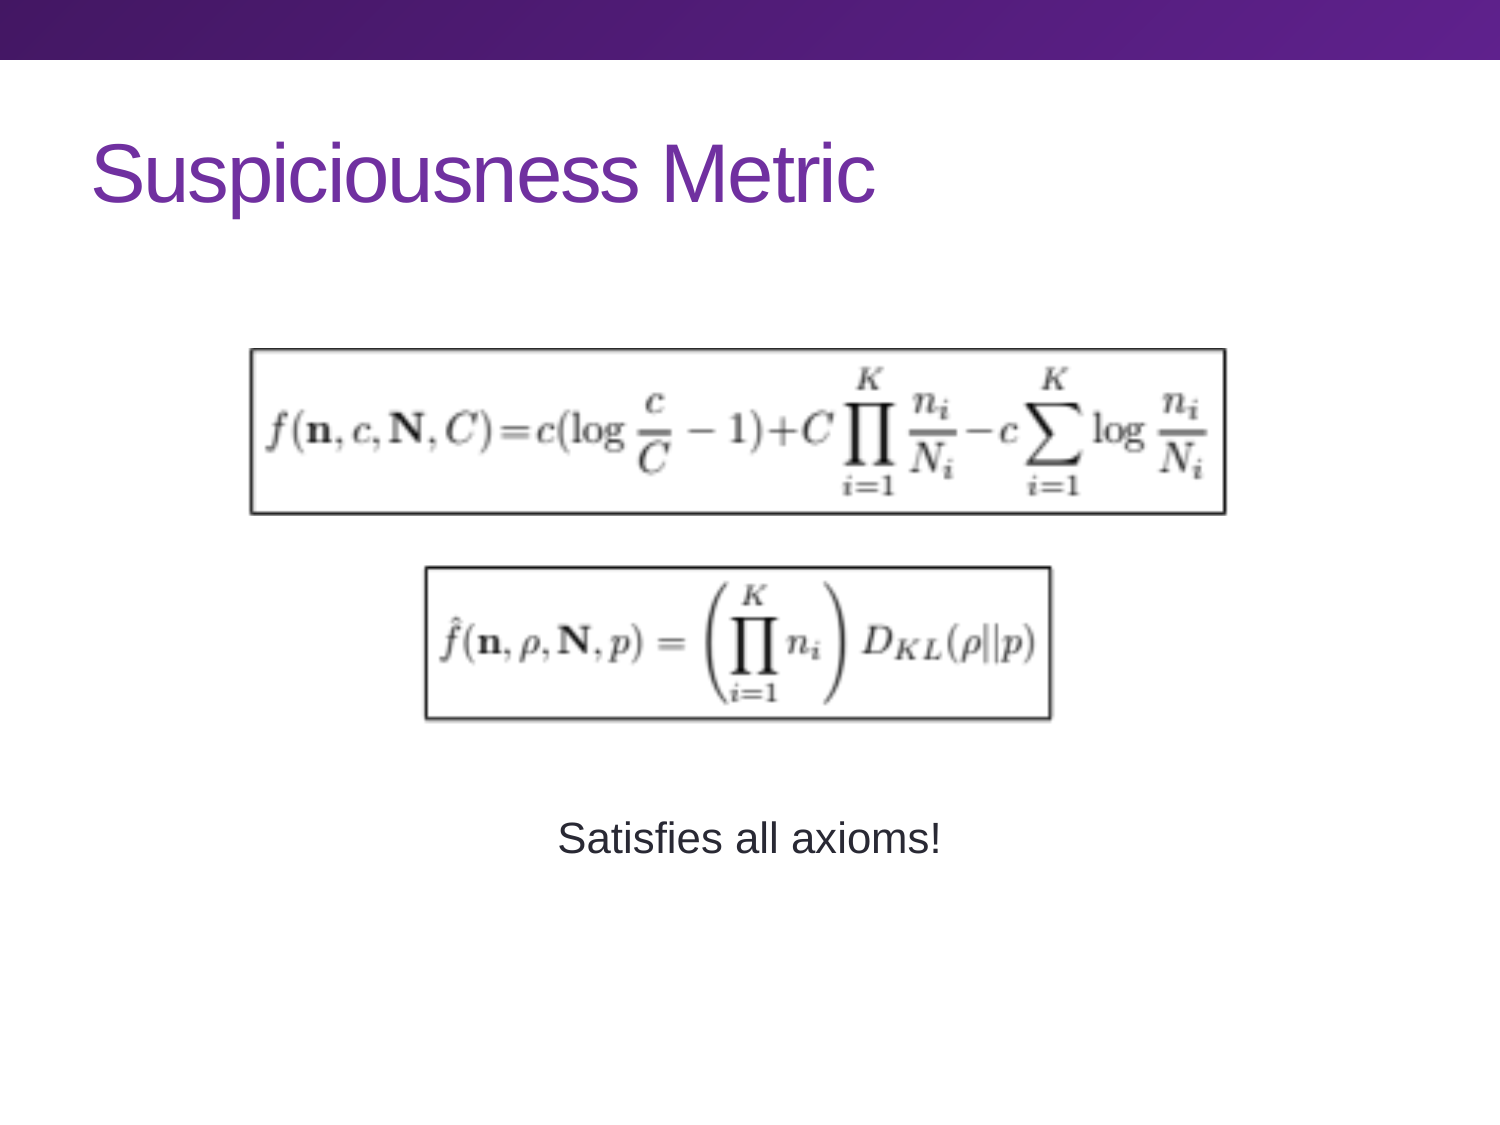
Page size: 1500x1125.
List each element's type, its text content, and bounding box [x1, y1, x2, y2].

picture [405, 555, 1064, 739]
text_box Satisfies all axioms! [0, 802, 1500, 871]
picture [238, 348, 1231, 517]
title Suspiciousness Metric [75, 87, 1425, 250]
